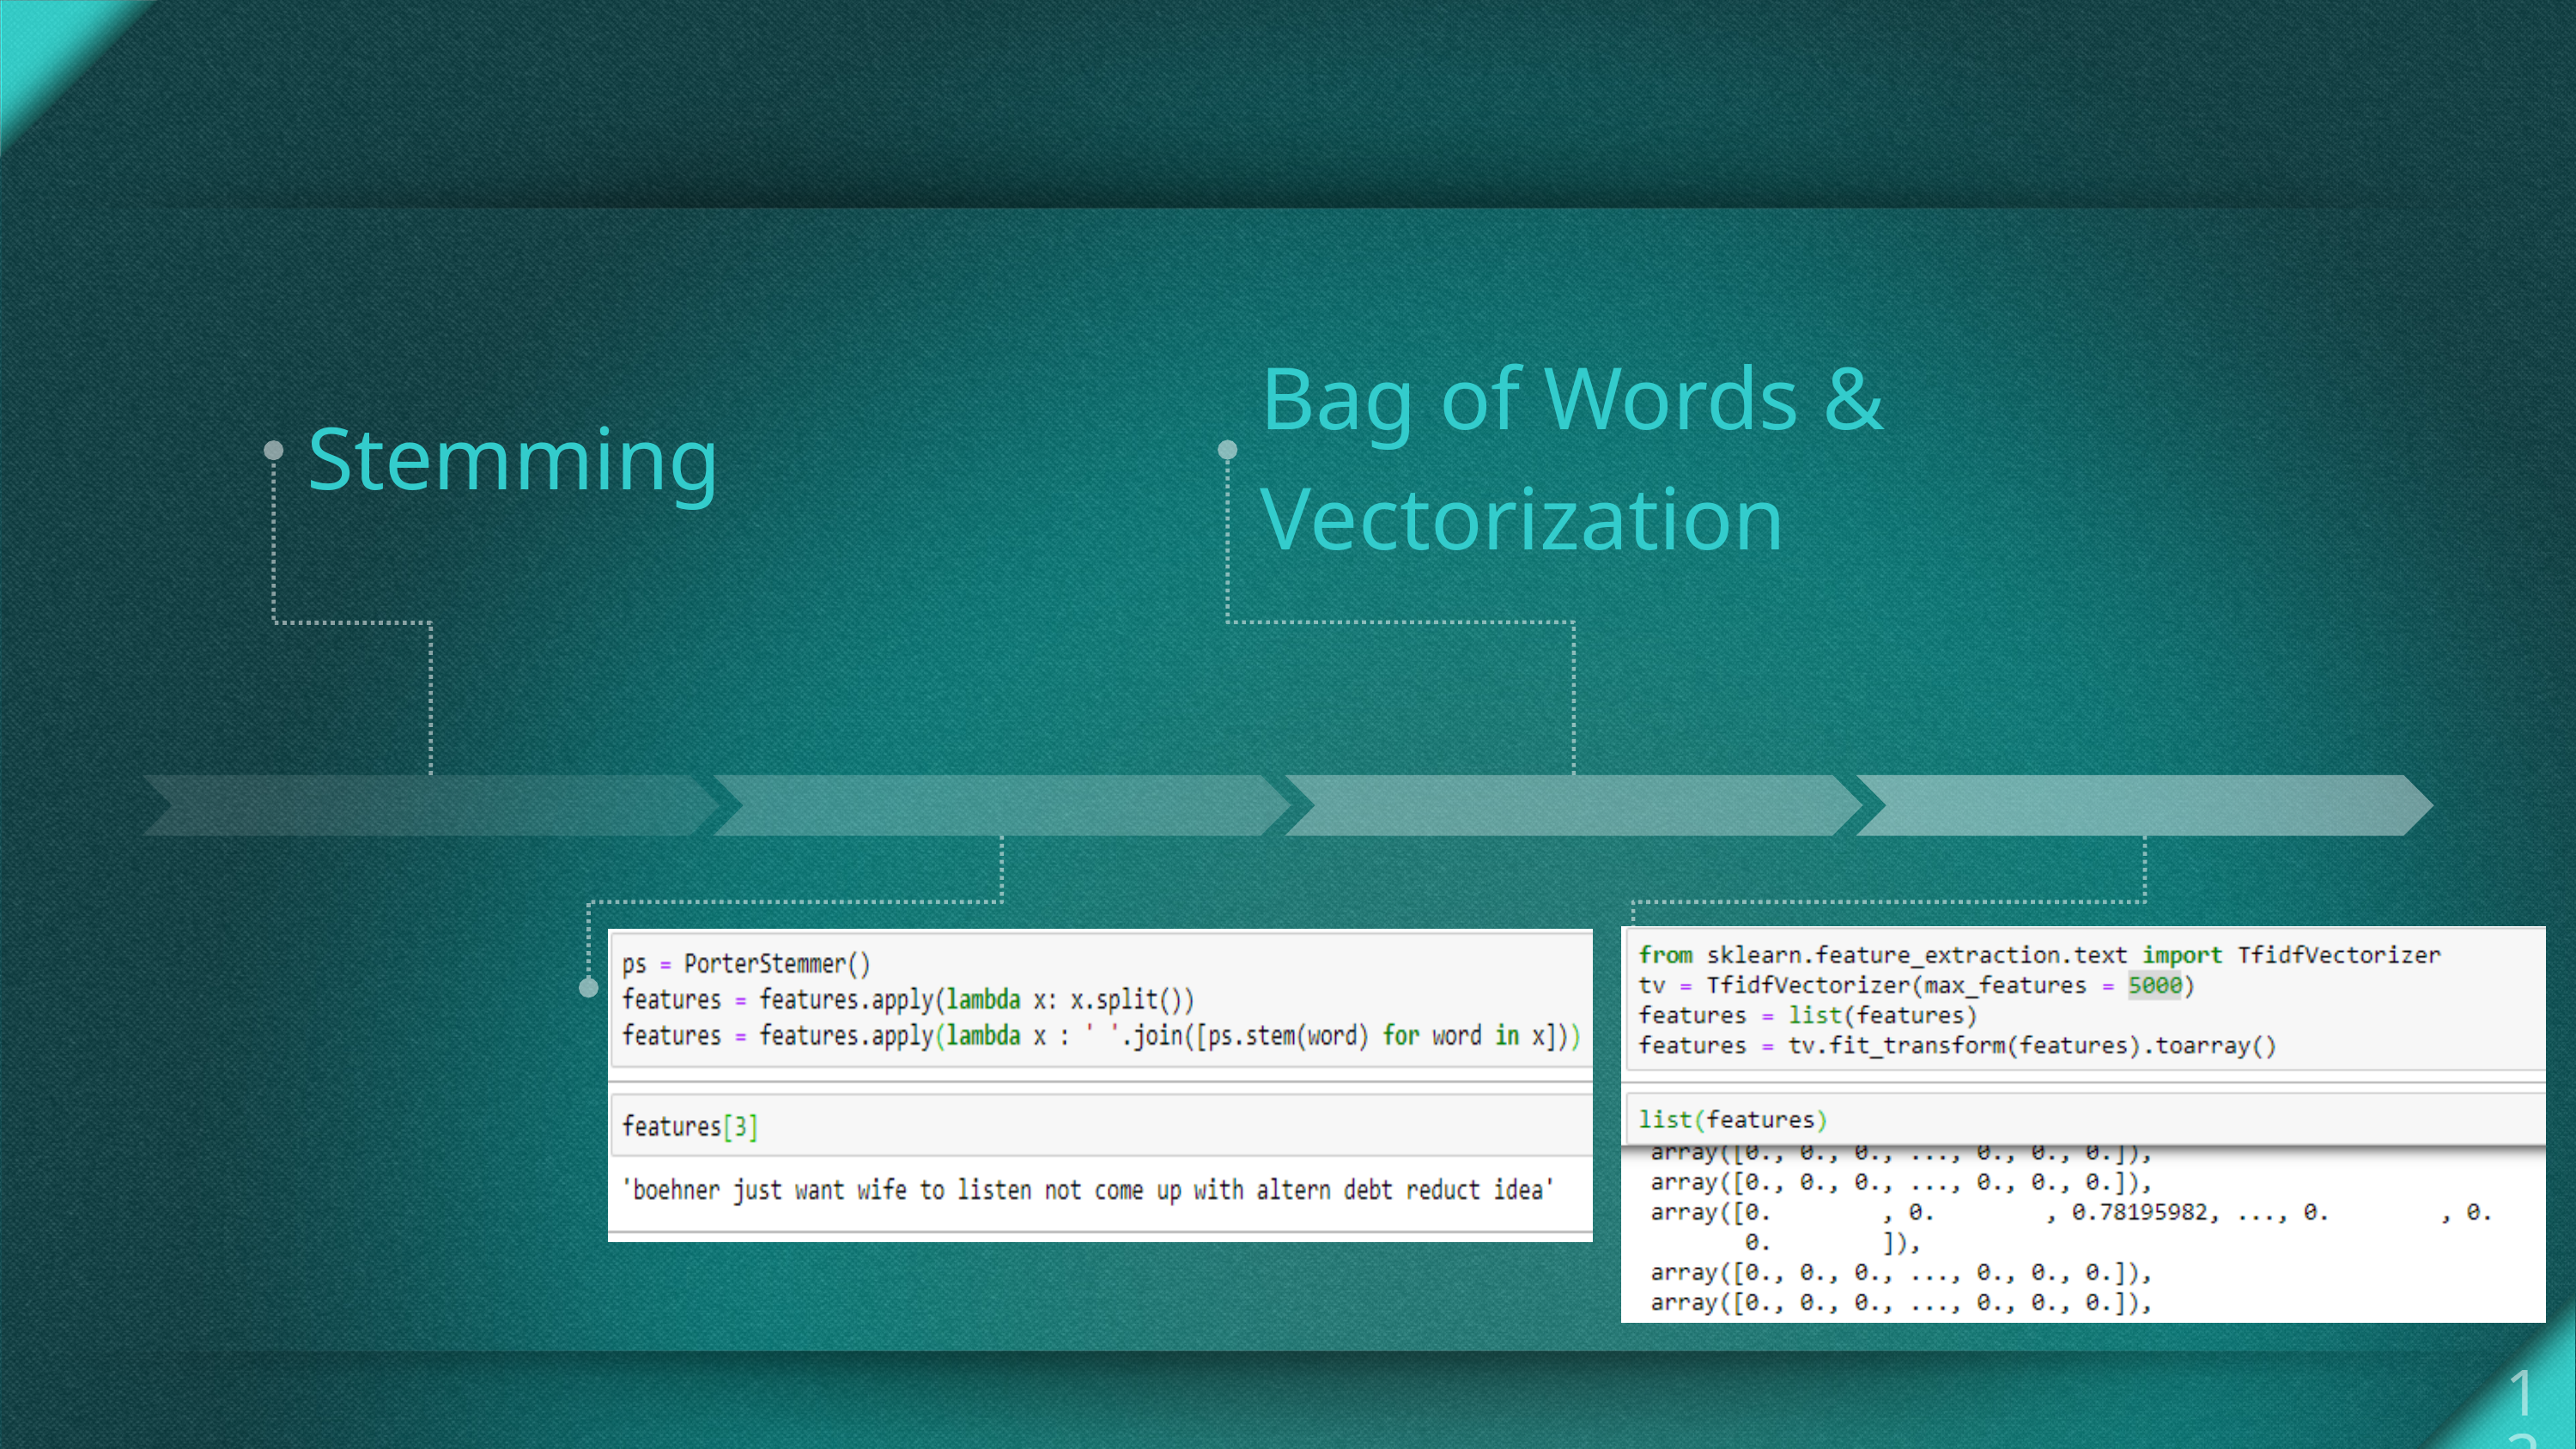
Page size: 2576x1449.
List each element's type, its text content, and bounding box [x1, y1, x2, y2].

slide_number 12 [2482, 1356, 2576, 1434]
picture [0, 0, 2576, 1449]
list Stemming [283, 409, 1116, 501]
list Bag of Words & Vectorization [1236, 409, 2160, 501]
picture [2567, 1434, 2576, 1449]
